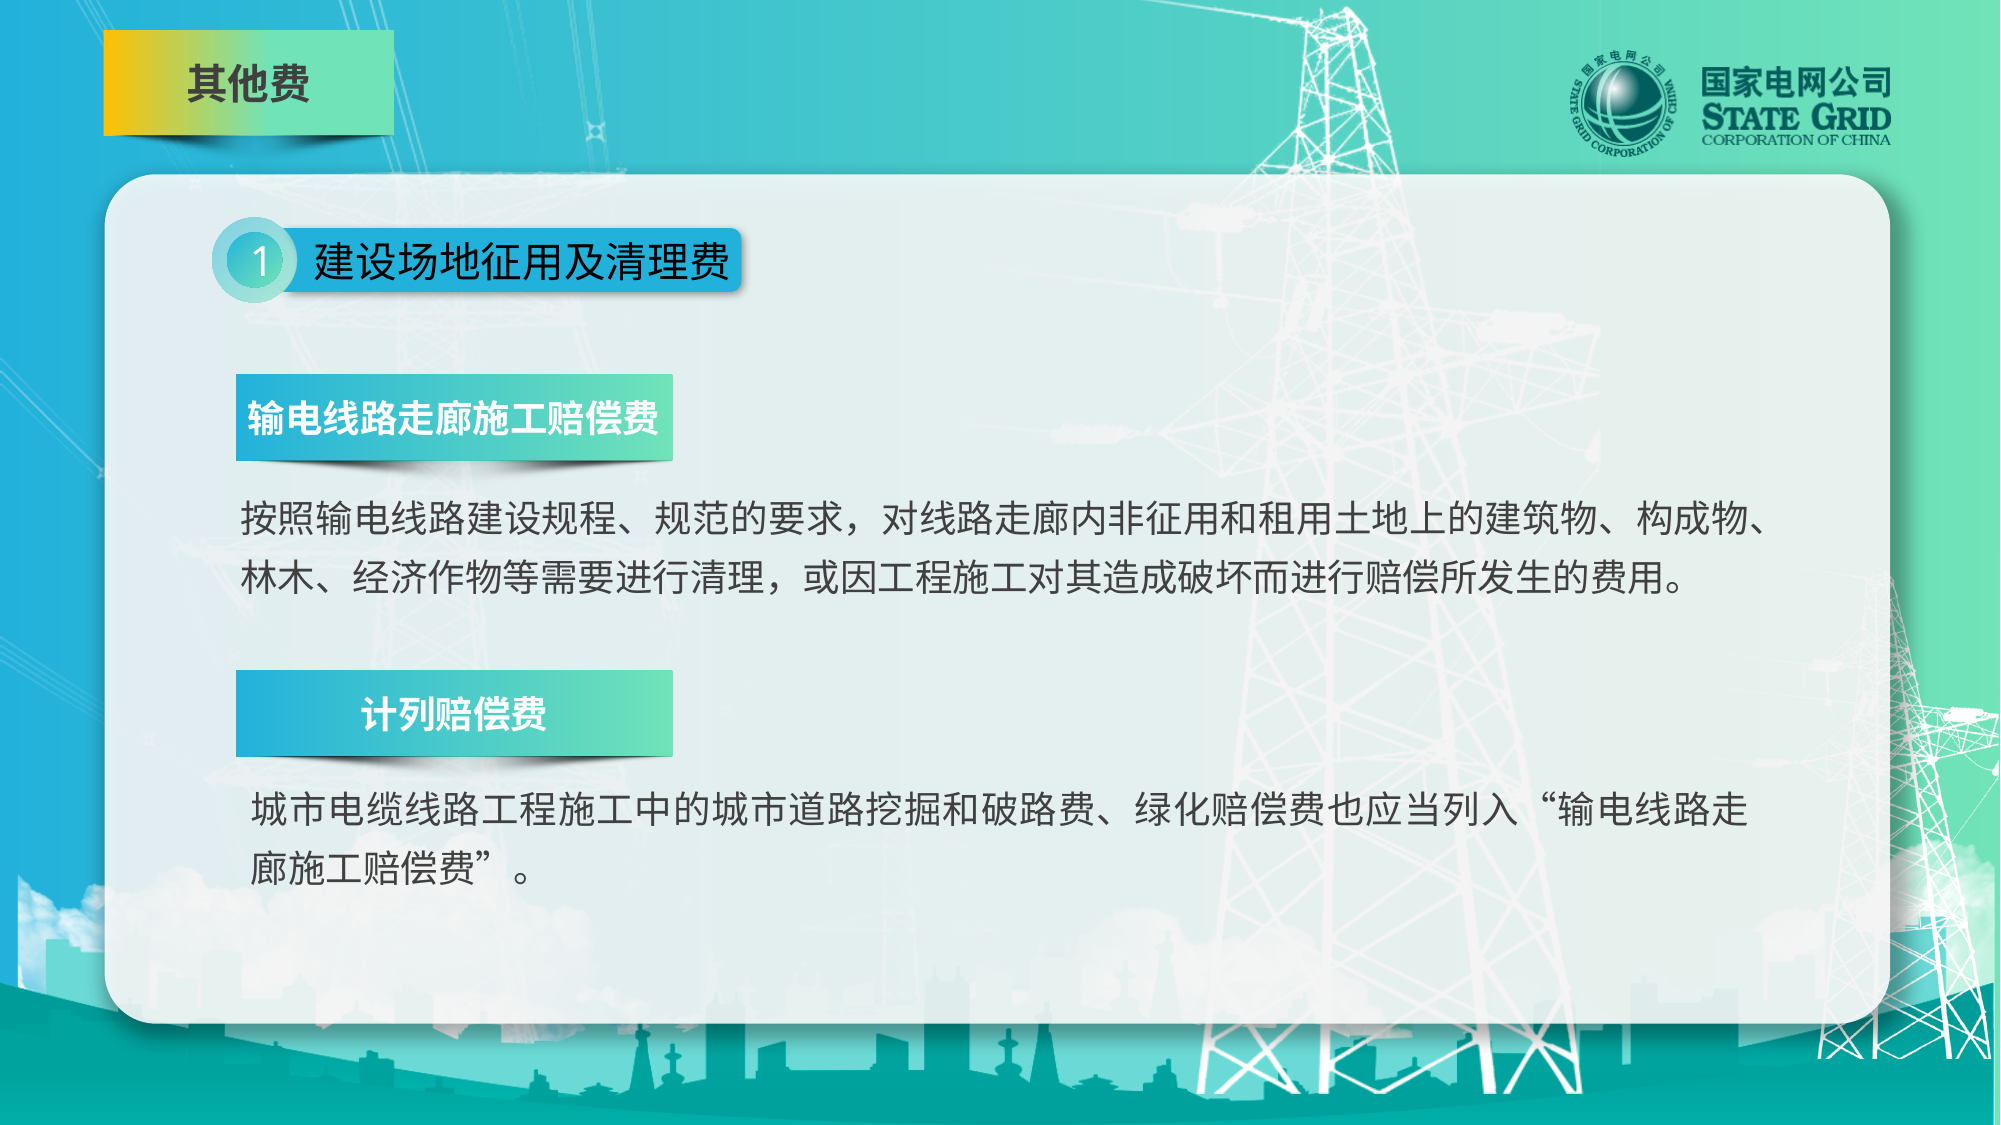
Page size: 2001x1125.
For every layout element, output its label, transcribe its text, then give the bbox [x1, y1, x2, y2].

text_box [103, 30, 394, 172]
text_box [212, 217, 749, 303]
text_box 城市电缆线路工程施工中的城市道路挖掘和破路费、绿化赔偿费也应当列入“输电线路走廊施工赔偿费”。 [236, 765, 1764, 897]
text_box 按照输电线路建设规程、规范的要求，对线路走廊内非征用和租用土地上的建筑物、构成物、林木、经济作物等需要进行清理，或因工程施工对其造成破坏而进行赔偿所发生的费用。 [225, 474, 1764, 606]
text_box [230, 374, 678, 491]
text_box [236, 670, 673, 787]
picture [0, 0, 1999, 1125]
